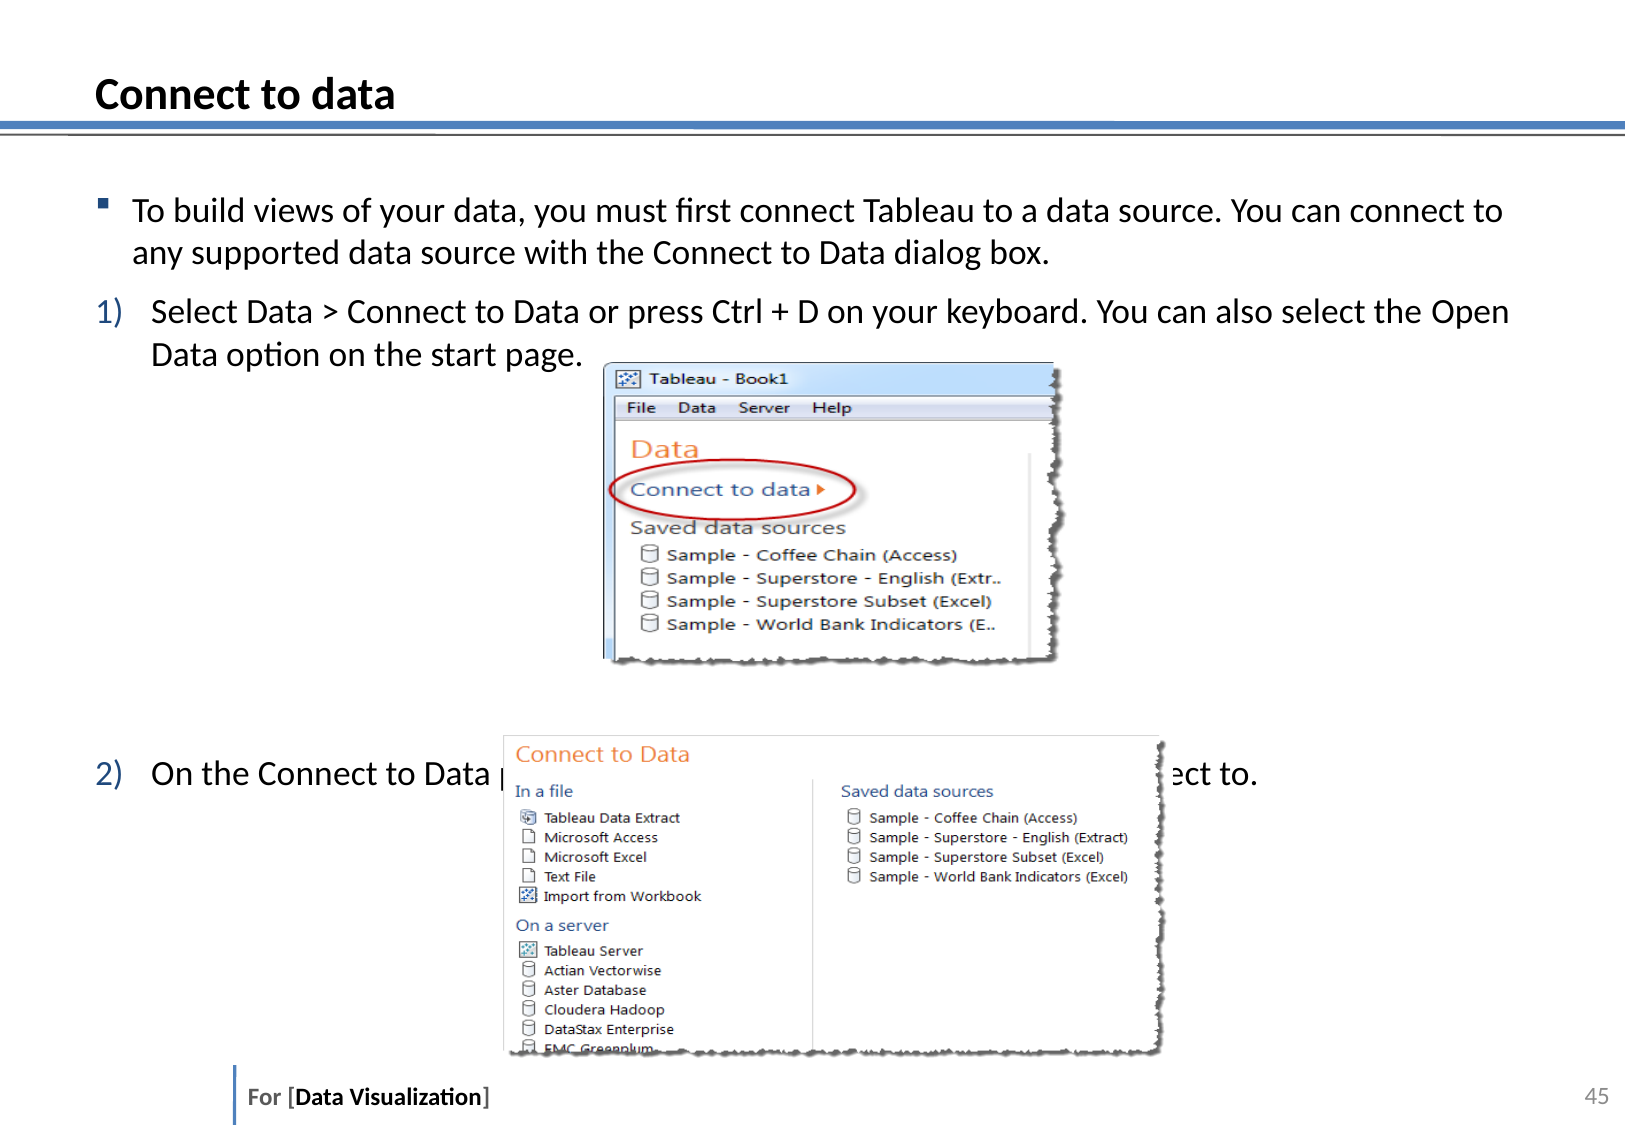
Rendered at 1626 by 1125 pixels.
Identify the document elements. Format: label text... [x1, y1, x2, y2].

slide_number 44 [1543, 1065, 1625, 1125]
title Connect to data [87, 10, 1416, 126]
list To build views of your data, you must first connect Tableau to a data source. You can connect to any supported data source with the Connect to Data dialog box. Select Data > Connect to Data or press Ctrl + D on your keyboard. You can also select the Open Data option on the start page. On the Connect to Data page, select the type of data you want to connect to. [87, 179, 1550, 1007]
picture [603, 362, 1073, 675]
picture [503, 735, 1173, 1063]
